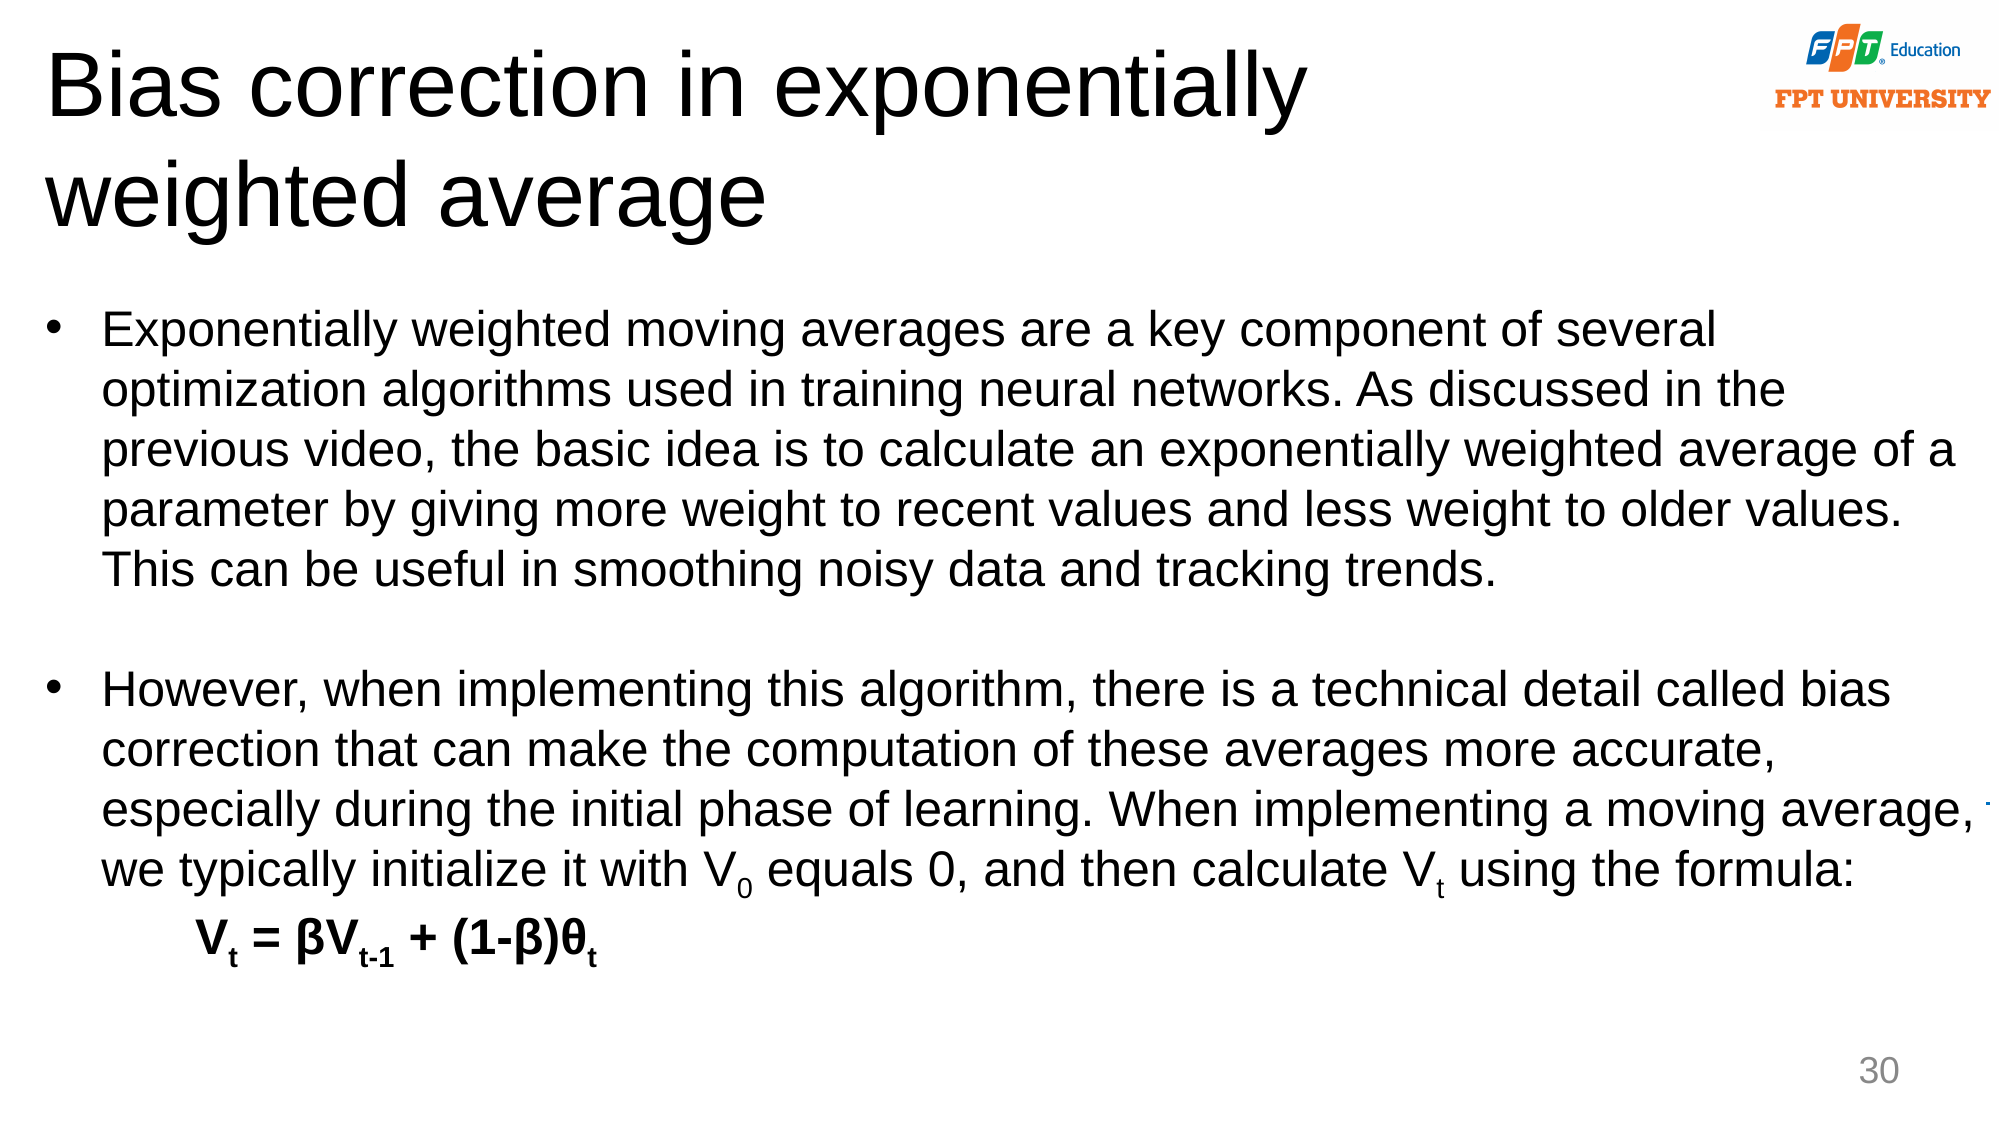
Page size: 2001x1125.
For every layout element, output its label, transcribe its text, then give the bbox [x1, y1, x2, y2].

slide_number 30 [1440, 1046, 1900, 1125]
text_box Exponentially weighted moving averages are a key component of several optimization algorithms used in training neural networks. As discussed in the previous video, the basic idea is to calculate an exponentially weighted average of a parameter by giving more weight to recent values and less weight to older values. This can be useful in smoothing noisy data and tracking trends. However, when implementing this algorithm, there is a technical detail called bias correction that can make the computation of these averages more accurate, especially during the initial phase of learning. When implementing a moving average, we typically initialize it with V0 equals 0, and then calculate Vt using the formula: Vt = βVt-1 + (1-β)θt [42, 294, 1980, 973]
picture [1760, 0, 1999, 131]
text_box Bias correction in exponentially weighted average [42, 22, 1761, 245]
